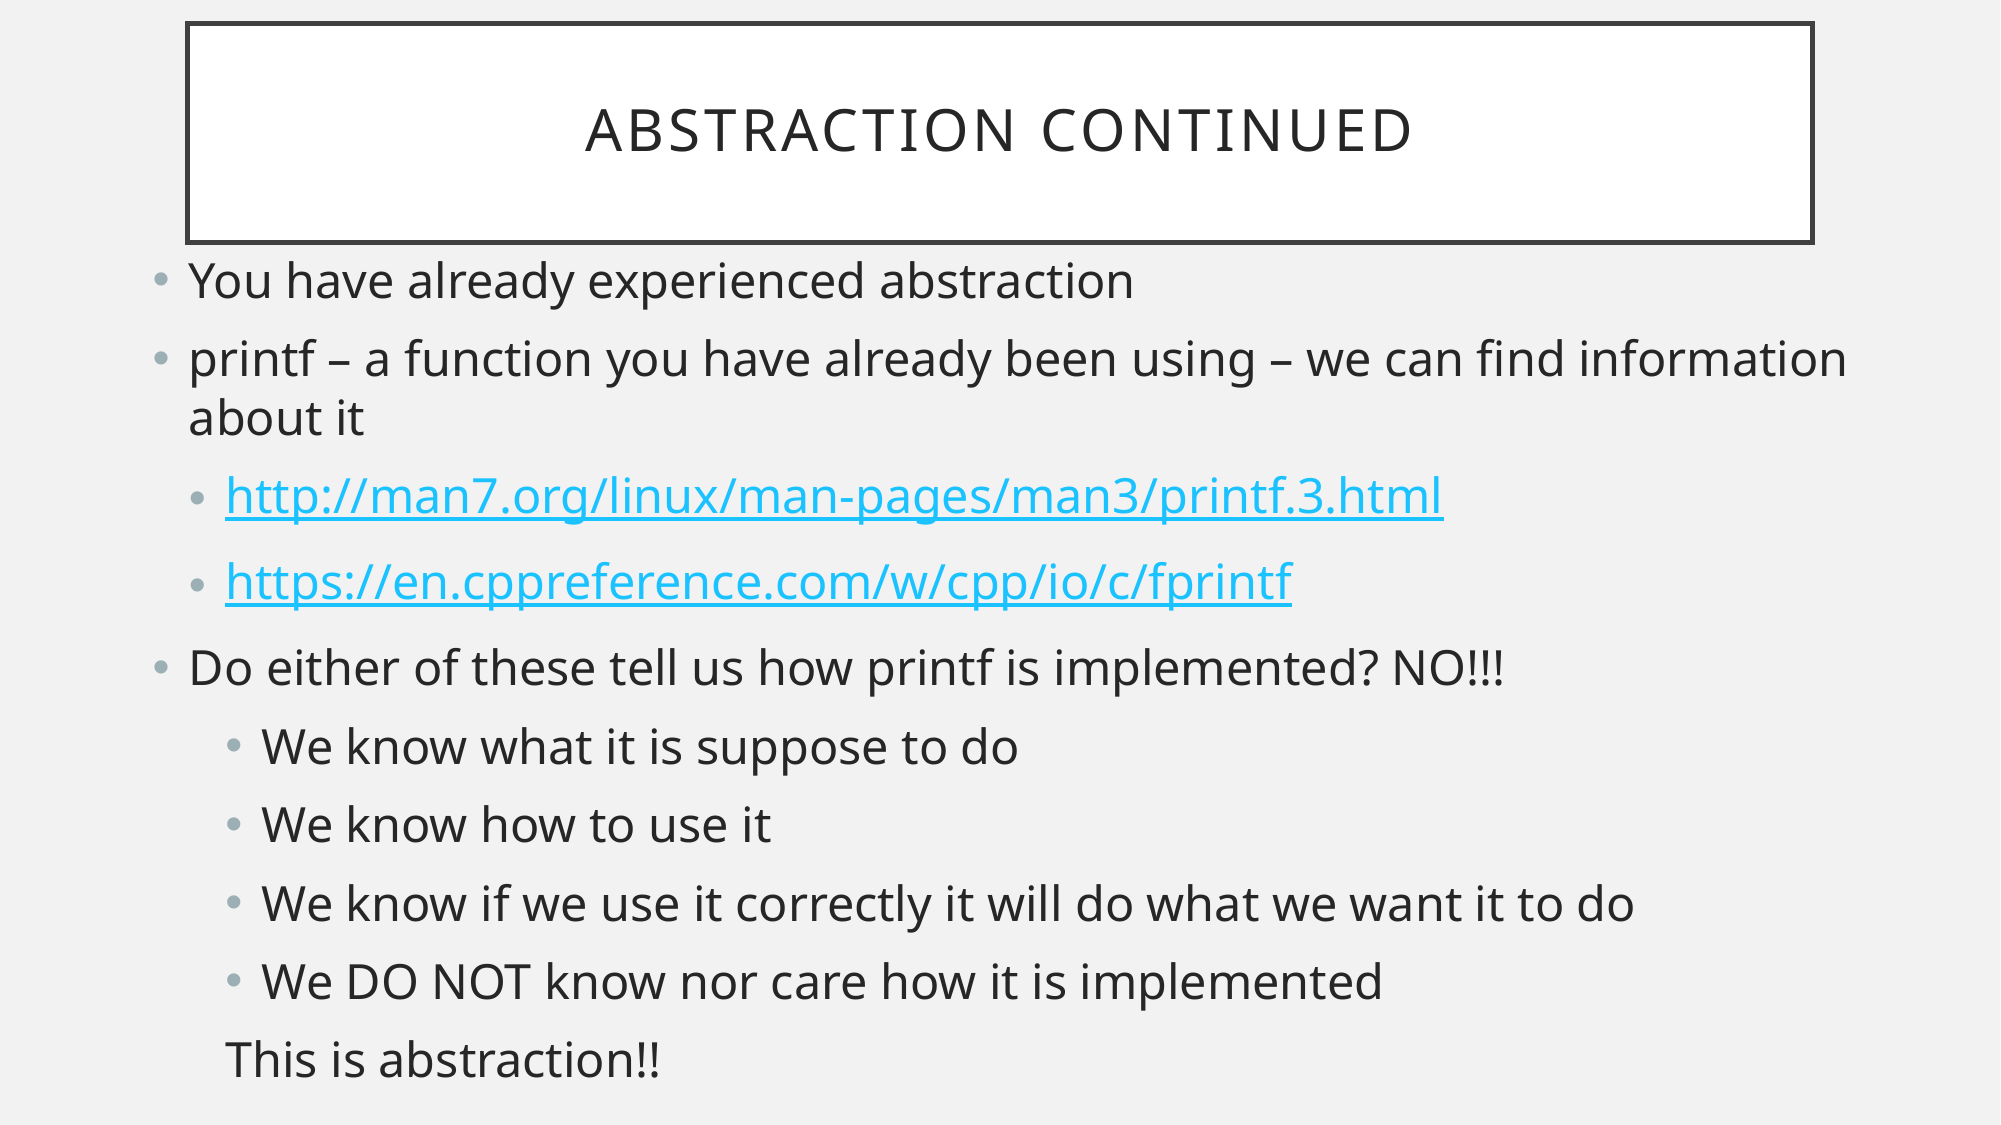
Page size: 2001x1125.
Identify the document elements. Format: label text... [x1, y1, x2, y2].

list You have already experienced abstraction printf – a function you have already been using – we can find information about it http://man7.org/linux/man-pages/man3/printf.3.html https://en.cppreference.com/w/cpp/io/c/fprintf Do either of these tell us how printf is implemented? NO!!! We know what it is suppose to do We know how to use it We know if we use it correctly it will do what we want it to do We DO NOT know nor care how it is implemented This is abstraction!! [137, 242, 1909, 1102]
title Abstraction continued [185, 21, 1815, 242]
